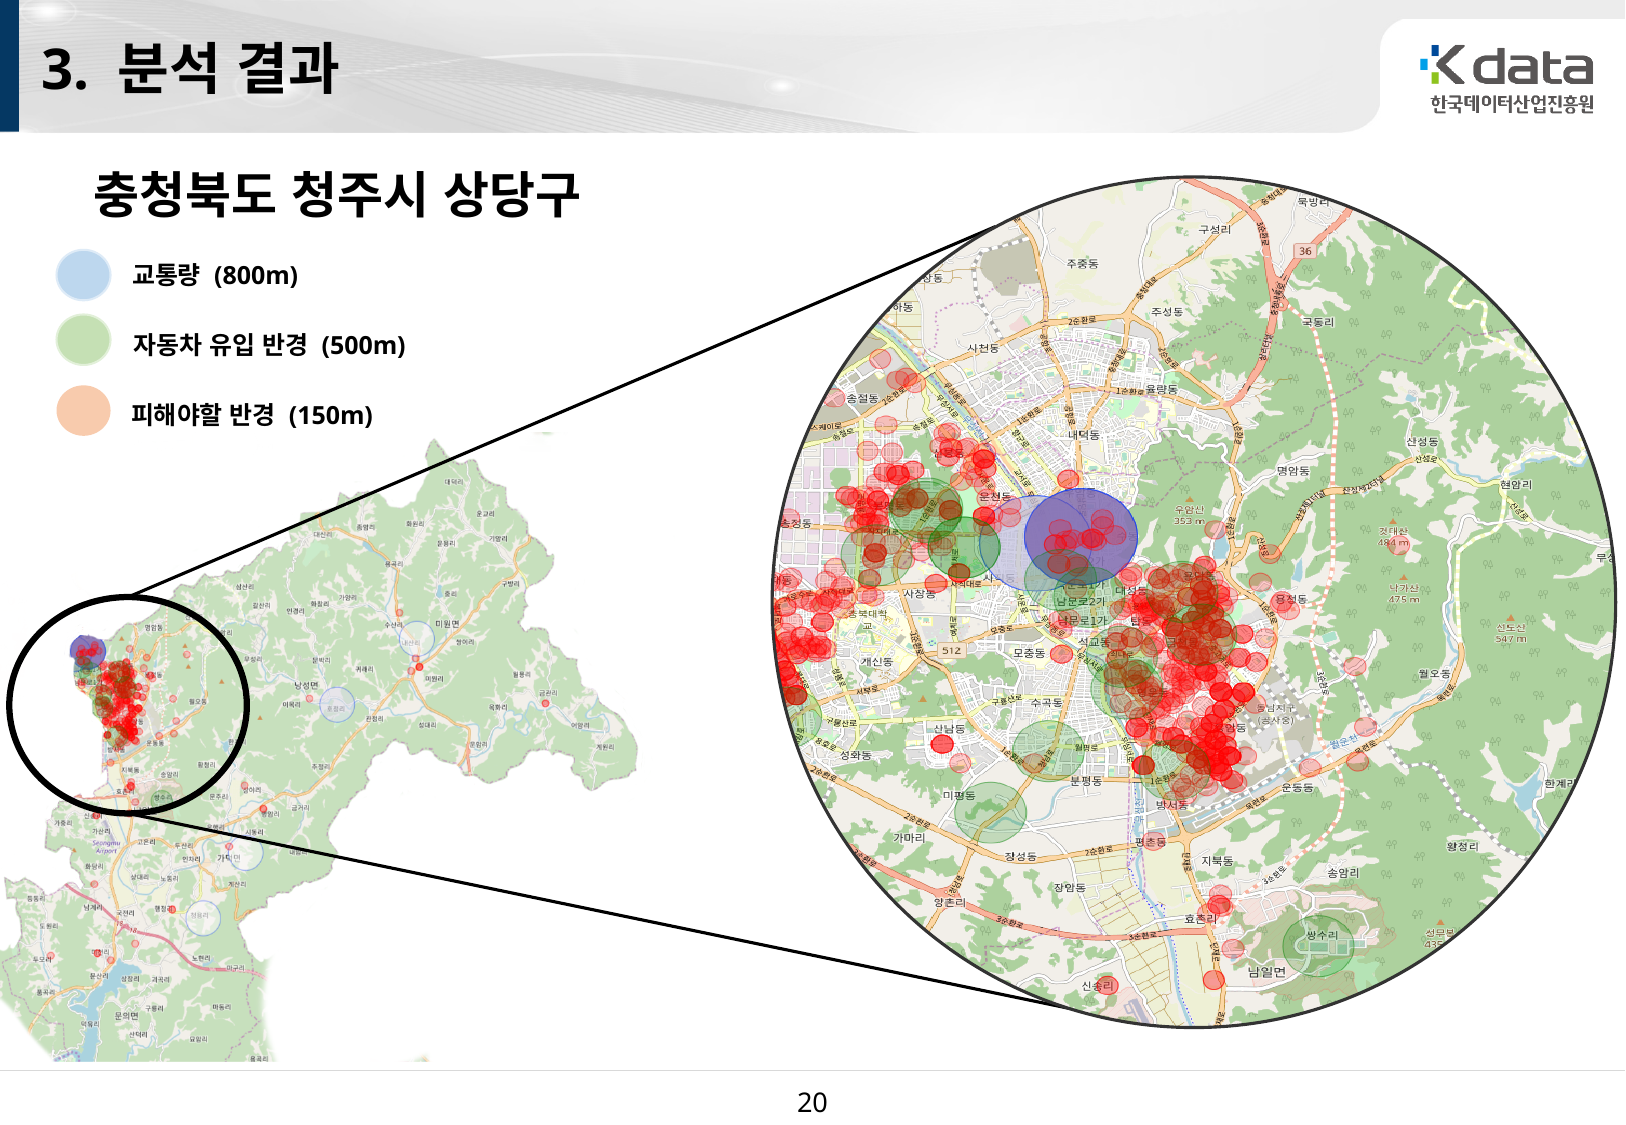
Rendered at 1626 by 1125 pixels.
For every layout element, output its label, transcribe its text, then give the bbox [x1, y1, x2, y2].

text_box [56, 249, 514, 438]
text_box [127, 226, 772, 598]
picture [0, 0, 1625, 134]
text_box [127, 813, 772, 1014]
picture [772, 176, 1616, 1028]
slide_number 20 [629, 1077, 996, 1122]
text_box 충청북도 청주시 상당구 [25, 156, 651, 231]
picture [0, 432, 675, 1064]
text_box 3. 분석 결과 [20, 30, 1349, 94]
